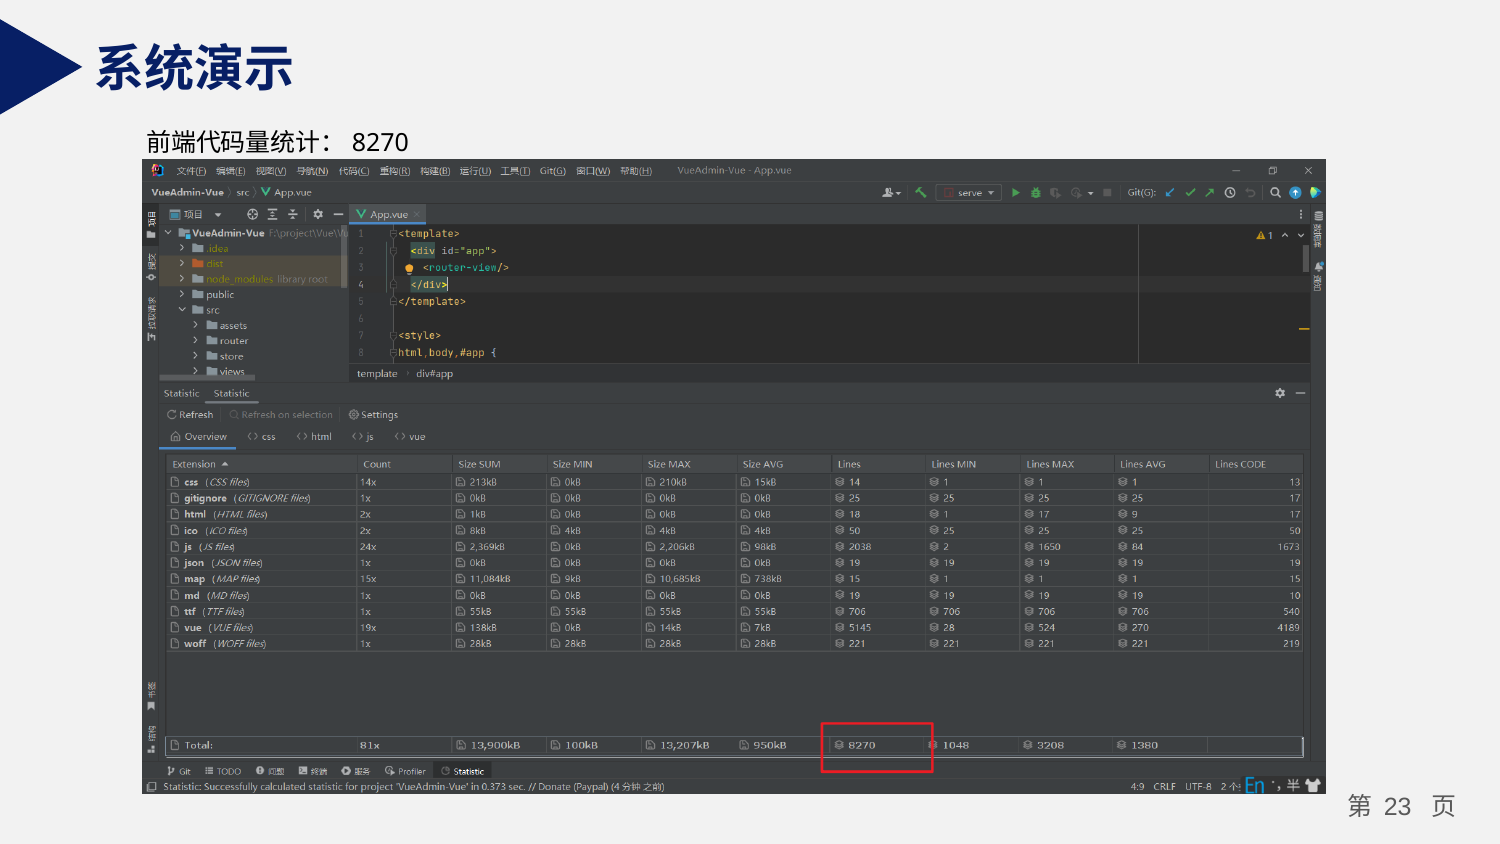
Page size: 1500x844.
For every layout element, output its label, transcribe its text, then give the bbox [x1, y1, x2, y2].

text_box 系统演示 [79, 29, 310, 105]
text_box 前端代码量统计：8270 [131, 104, 1369, 164]
text_box [0, 19, 83, 115]
picture [142, 159, 1326, 794]
